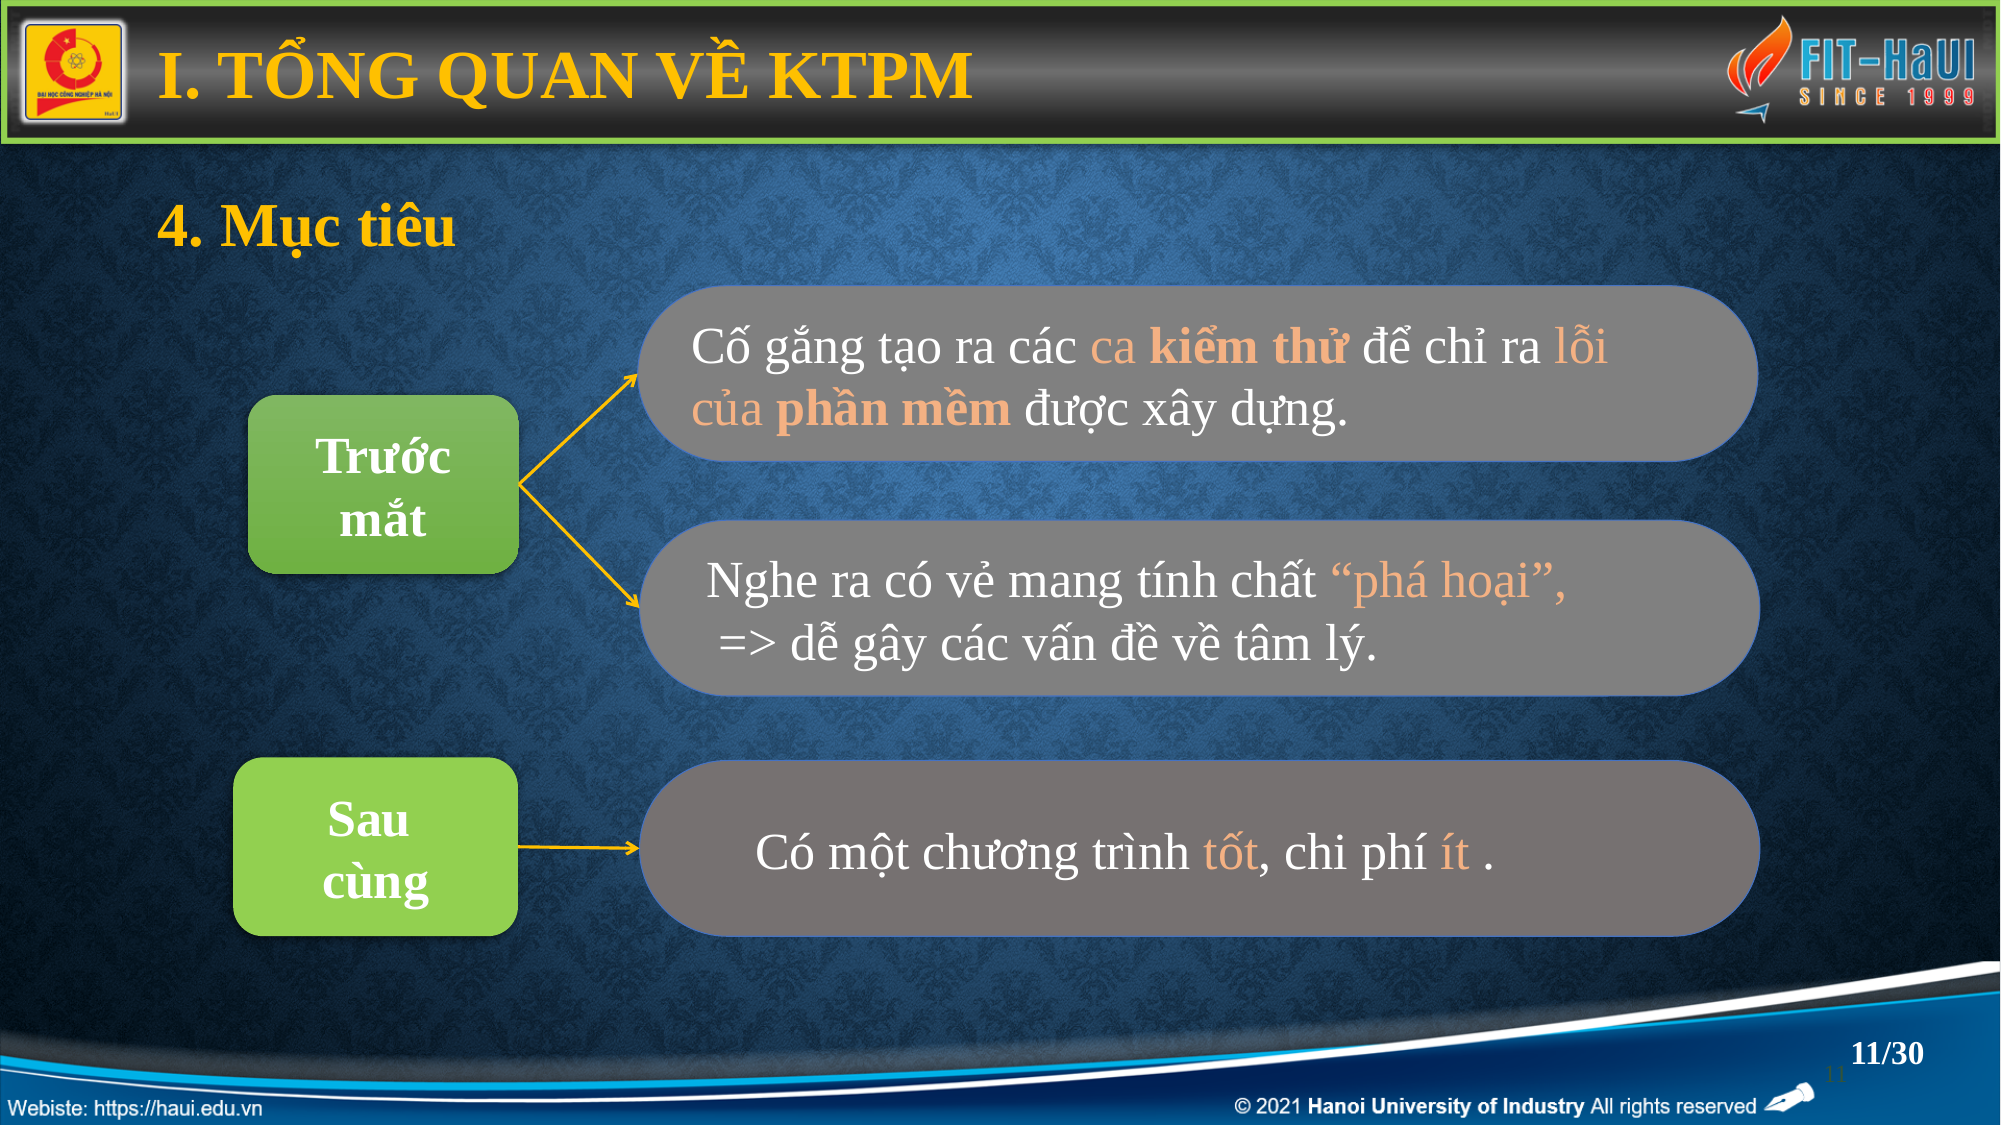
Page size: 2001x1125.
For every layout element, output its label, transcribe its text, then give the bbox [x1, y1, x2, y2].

text_box Cố gắng tạo ra các ca kiểm thử để chỉ ra lỗi của phần mềm được xây dựng. [637, 285, 1759, 463]
text_box Nghe ra có vẻ mang tính chất “phá hoại”, => dễ gây các vấn đề về tâm lý. [639, 519, 1761, 697]
text_box Có một chương trình tốt, chi phí ít . [639, 759, 1761, 937]
text_box I. TỔNG QUAN VỀ KTPM [142, 31, 1061, 136]
text_box 4. Mục tiêu [142, 185, 518, 273]
text_box Sau cùng [233, 757, 518, 937]
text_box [519, 484, 640, 609]
text_box [427, 276, 1649, 354]
picture [0, 0, 2001, 1125]
slide_number 11 [1412, 1042, 1863, 1103]
footer 11/30 [1775, 1021, 2000, 1082]
text_box Trước mắt [247, 394, 519, 574]
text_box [519, 373, 638, 484]
